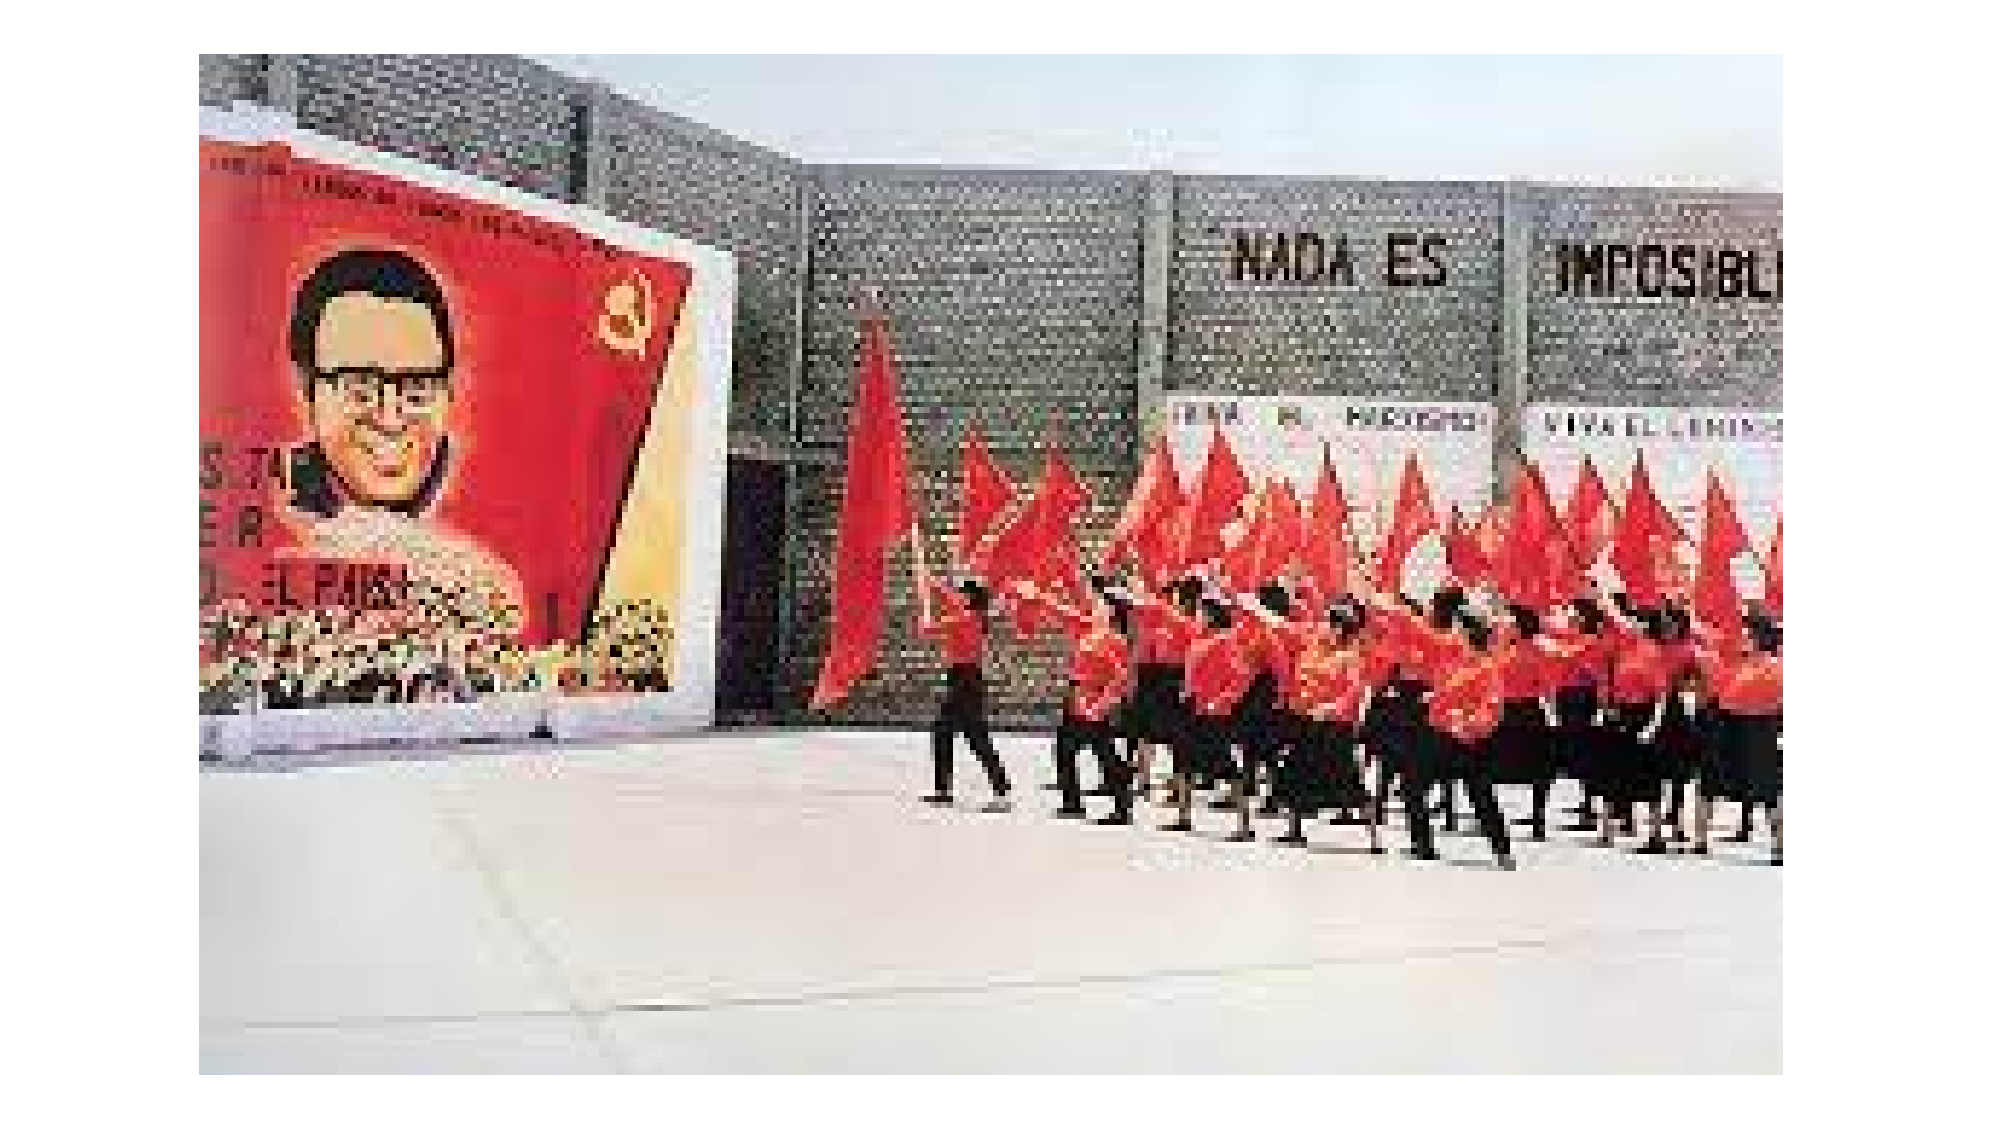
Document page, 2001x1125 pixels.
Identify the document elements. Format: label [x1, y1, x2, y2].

picture [199, 54, 1783, 1075]
